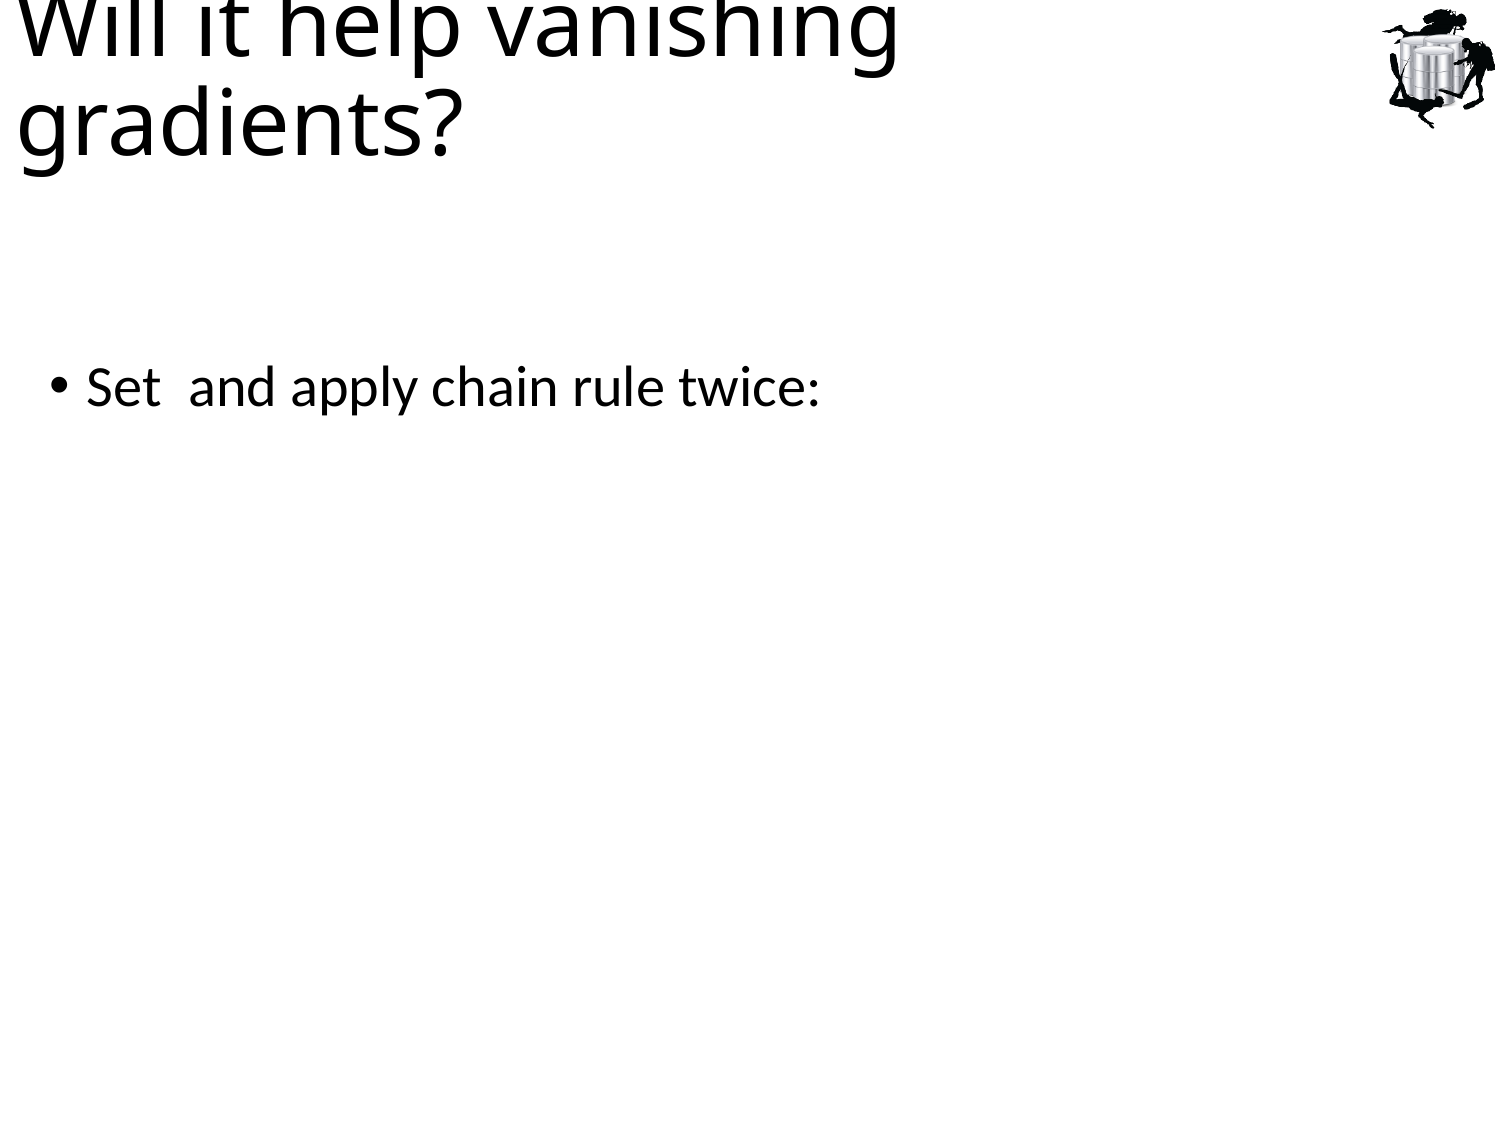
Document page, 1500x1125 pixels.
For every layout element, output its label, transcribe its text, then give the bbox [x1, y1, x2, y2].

title Will it help vanishing gradients? [0, 11, 1377, 143]
picture [1376, 5, 1498, 131]
